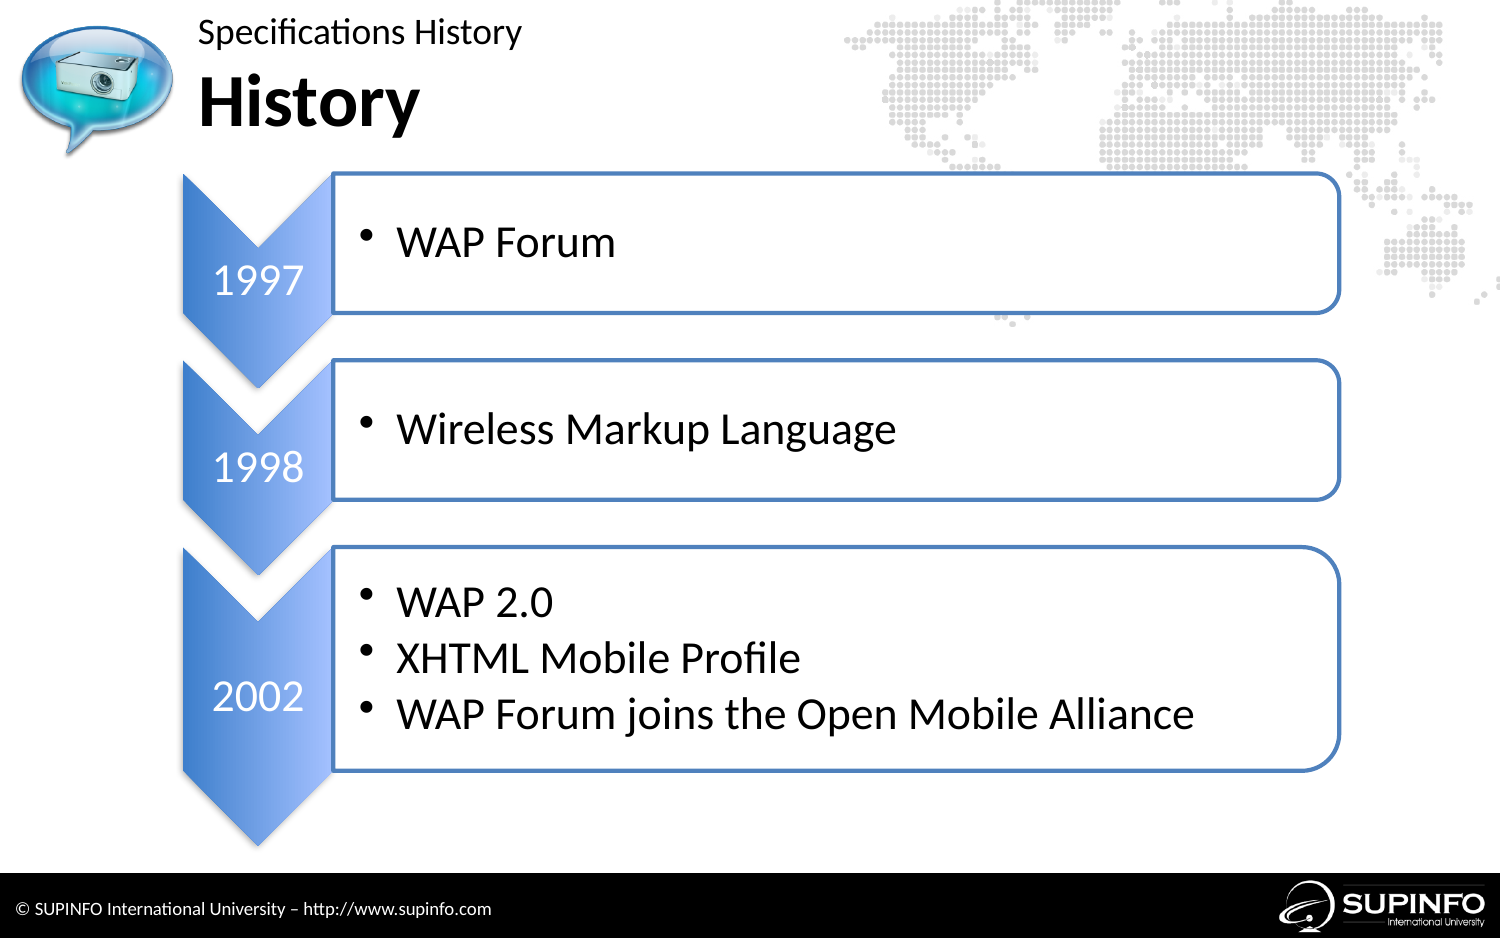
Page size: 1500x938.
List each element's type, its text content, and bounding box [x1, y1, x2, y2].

picture [17, 19, 179, 162]
picture [1269, 870, 1494, 938]
text_box Specifications History [183, 0, 1459, 56]
text_box History [183, 56, 1459, 138]
picture [844, 0, 1500, 327]
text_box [182, 172, 1340, 847]
